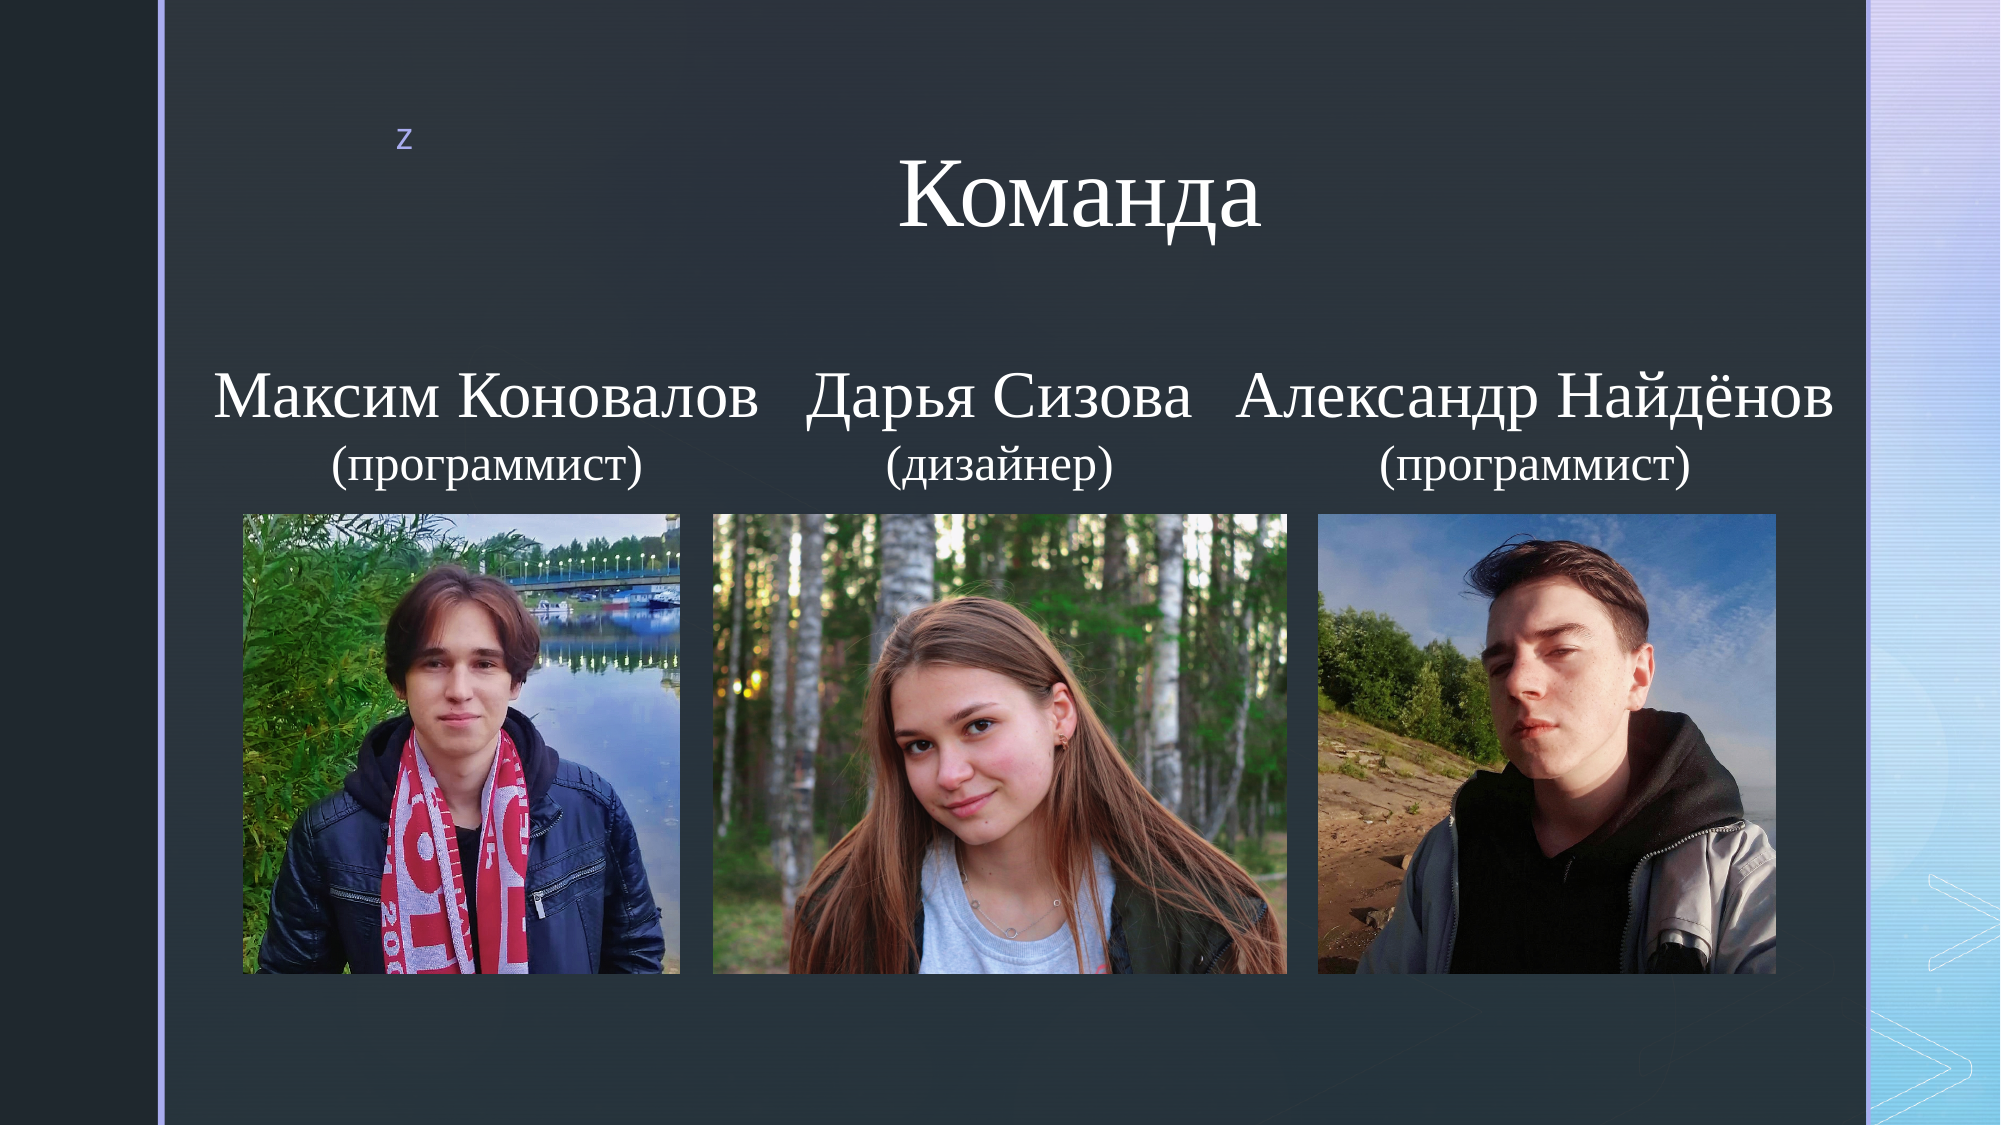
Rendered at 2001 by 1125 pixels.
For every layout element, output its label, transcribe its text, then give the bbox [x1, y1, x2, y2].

picture [713, 514, 1287, 974]
title Команда [428, 132, 1734, 309]
text_box Александр Найдёнов (программист) [1213, 343, 1857, 499]
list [1318, 514, 1776, 975]
text_box Дарья Сизова (дизайнер) [850, 343, 1213, 499]
picture [1871, 0, 2001, 1125]
text_box Максим Коновалов (программист) [124, 343, 850, 499]
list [243, 514, 681, 975]
